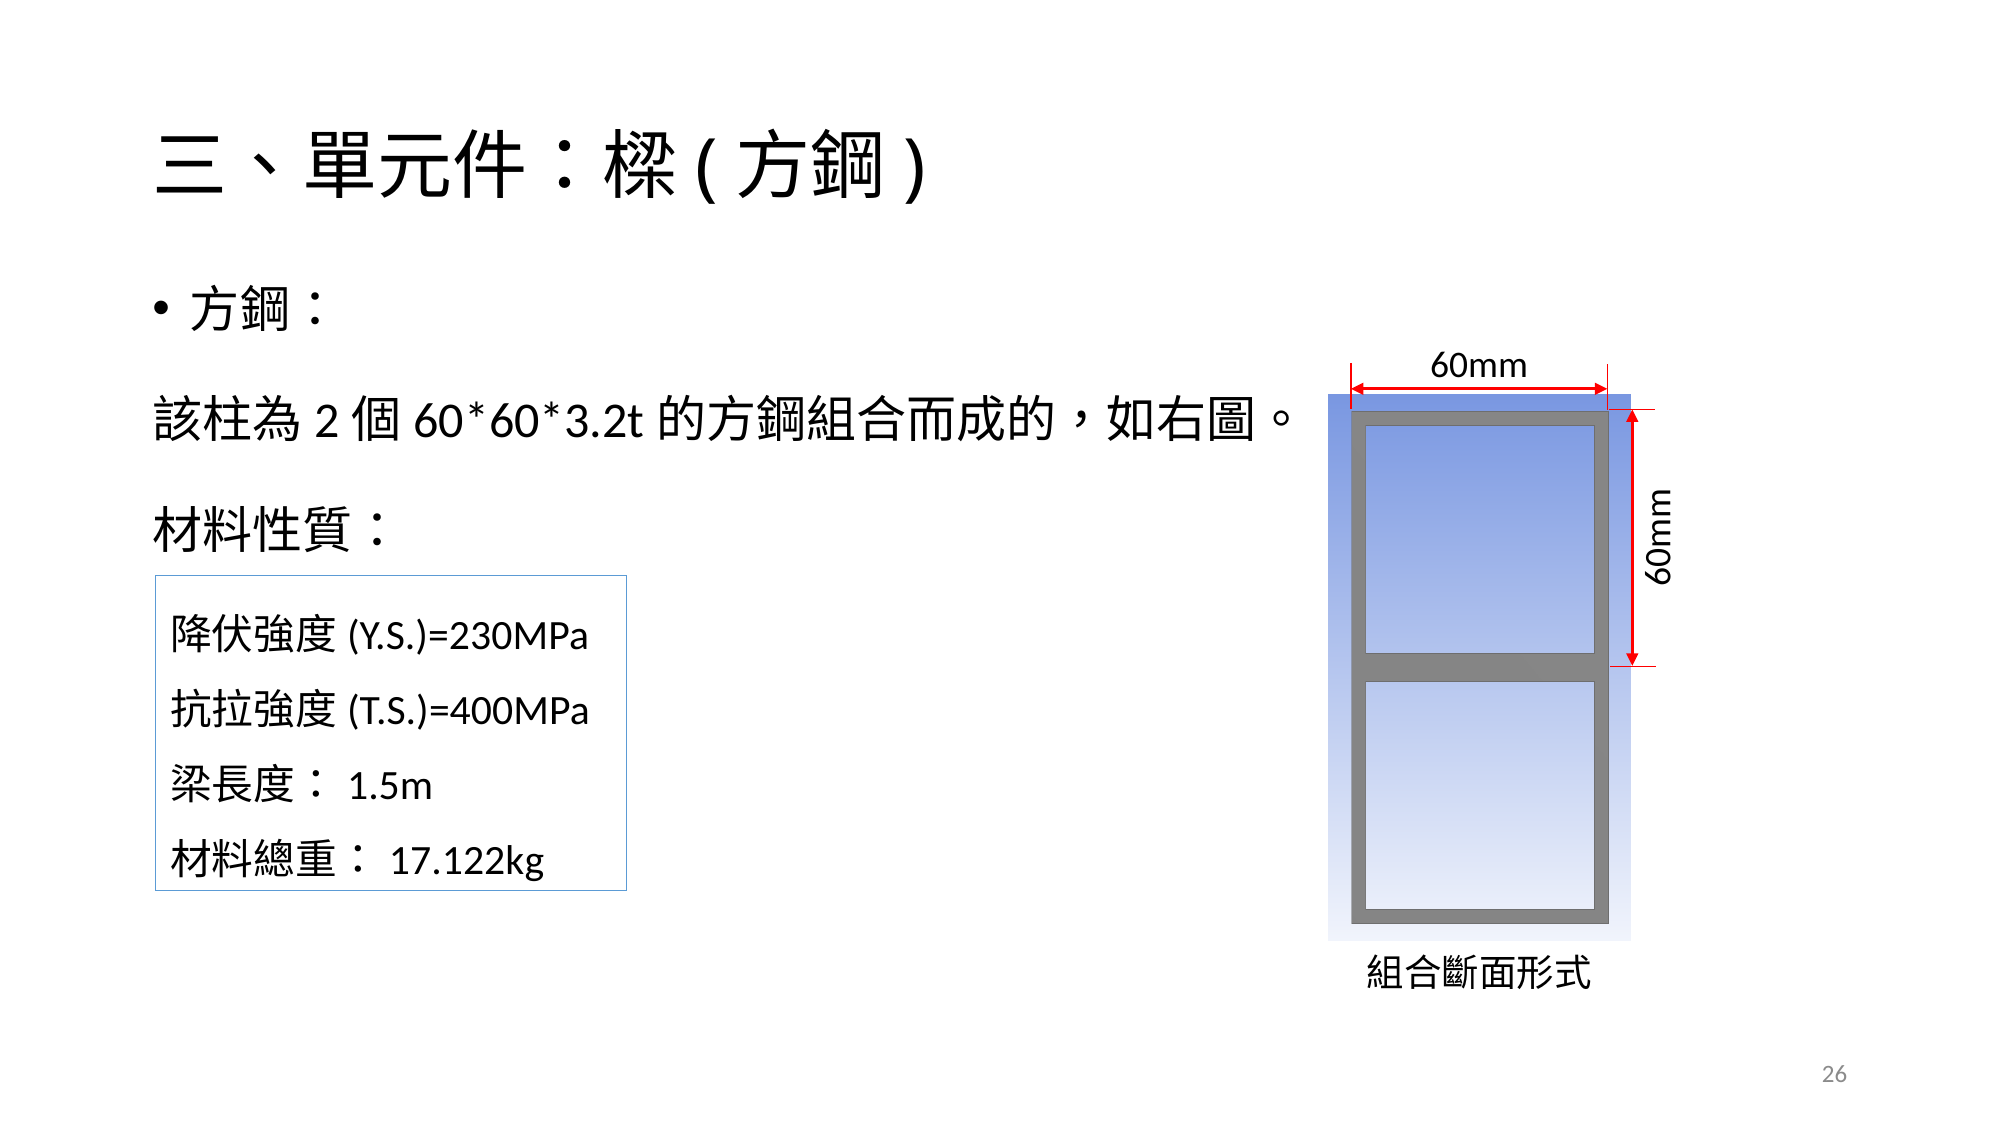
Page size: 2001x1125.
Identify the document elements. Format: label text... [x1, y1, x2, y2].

slide_number 26 [1412, 1042, 1863, 1103]
text_box 60mm [1644, 538, 1666, 613]
title 三、單元件：樑(方鋼) [137, 59, 1863, 239]
text_box 降伏強度(Y.S.)=230MPa 抗拉強度(T.S.)=400MPa 梁長度：1.5m 材料總重：17.122kg [155, 575, 627, 891]
list 方鋼： 該柱為2個60*60*3.2t的方鋼組合而成的，如右圖。 材料性質： [137, 239, 1863, 1043]
text_box 組合斷面形式 [1352, 941, 1607, 1002]
picture [1328, 394, 1631, 941]
text_box 60mm [1644, 463, 1666, 537]
text_box 60mm [1404, 352, 1554, 374]
